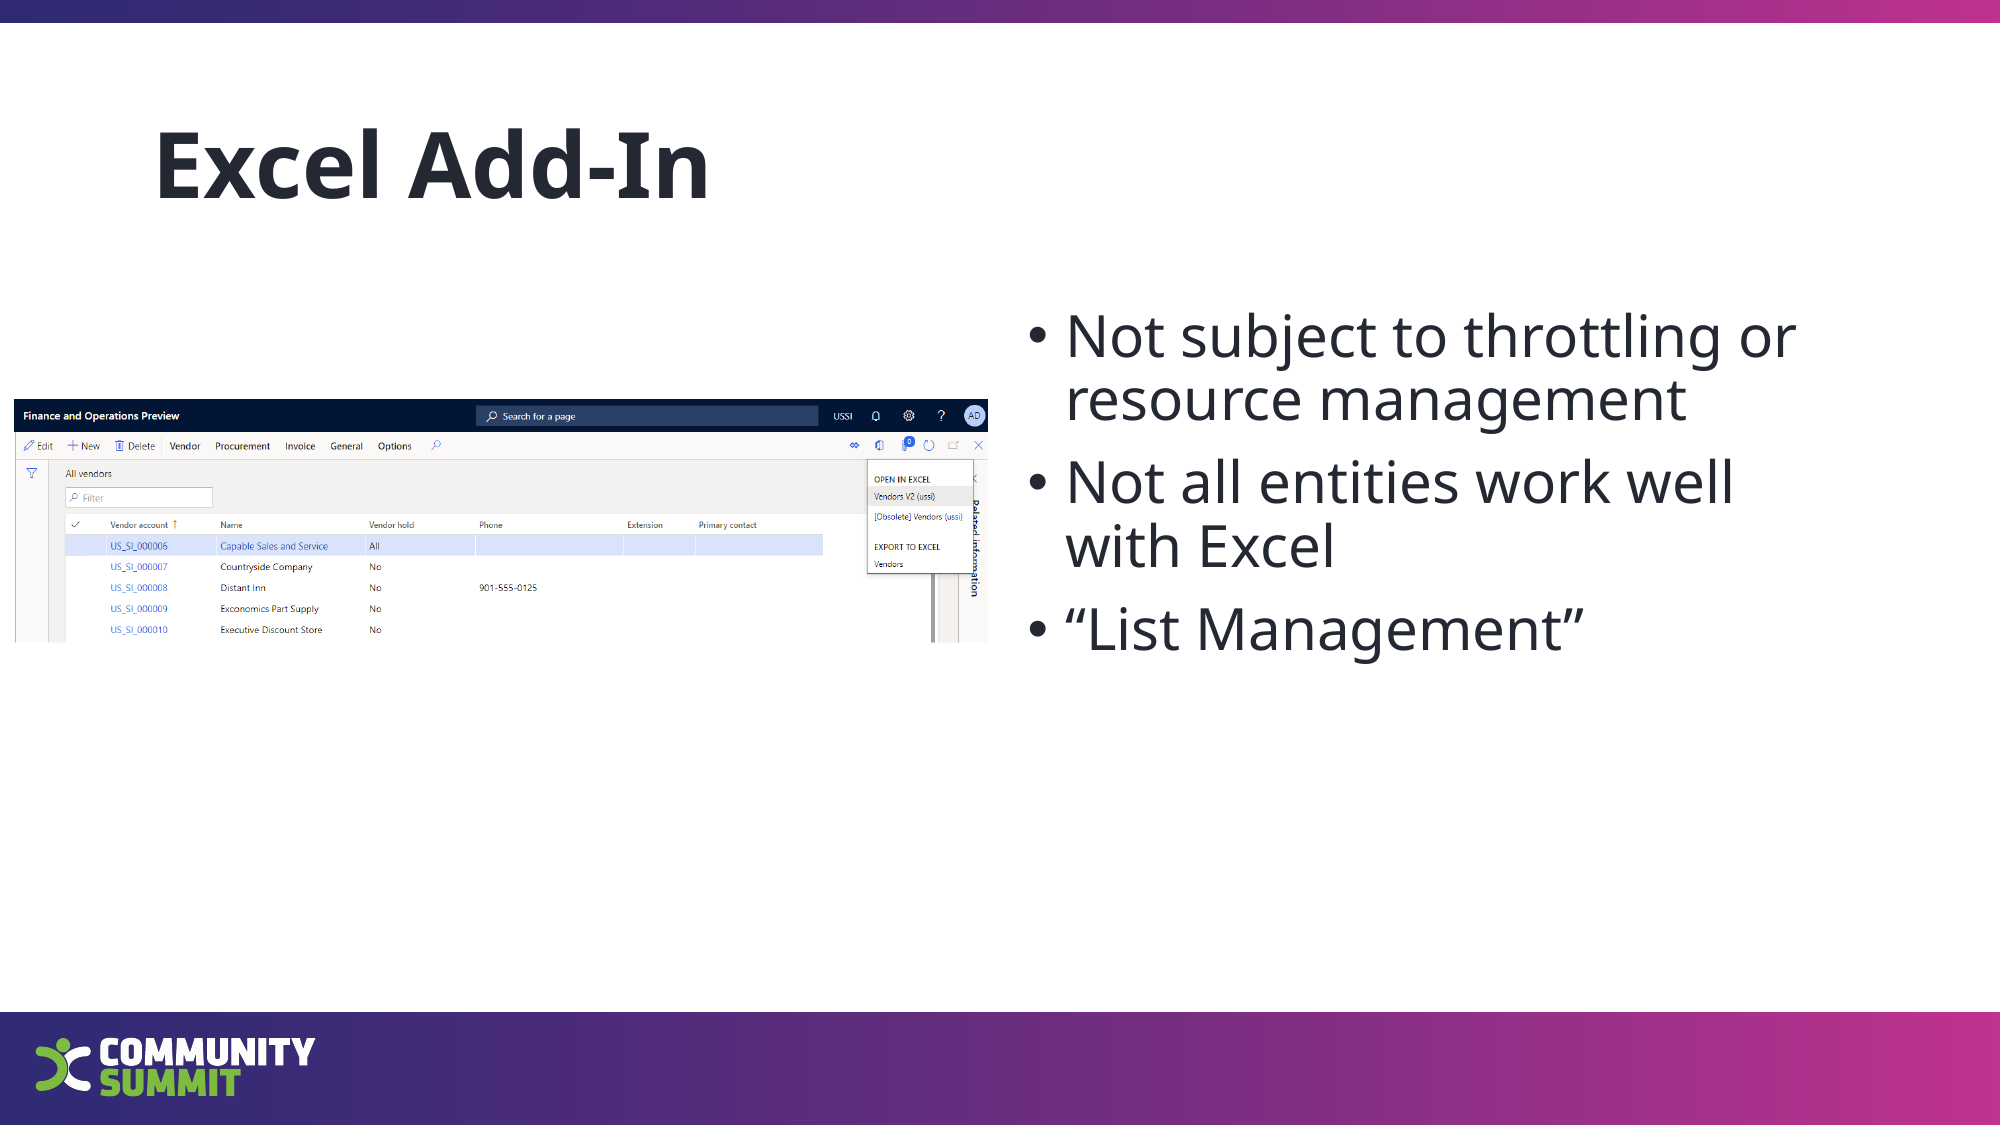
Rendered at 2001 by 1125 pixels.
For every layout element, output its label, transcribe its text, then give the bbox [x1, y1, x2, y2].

picture [14, 399, 988, 645]
title Excel Add-In [137, 59, 1863, 278]
list Not subject to throttling or resource management Not all entities work well with Excel “List Management” [1012, 299, 1863, 1014]
picture [0, 0, 2000, 23]
picture [0, 1012, 2000, 1125]
